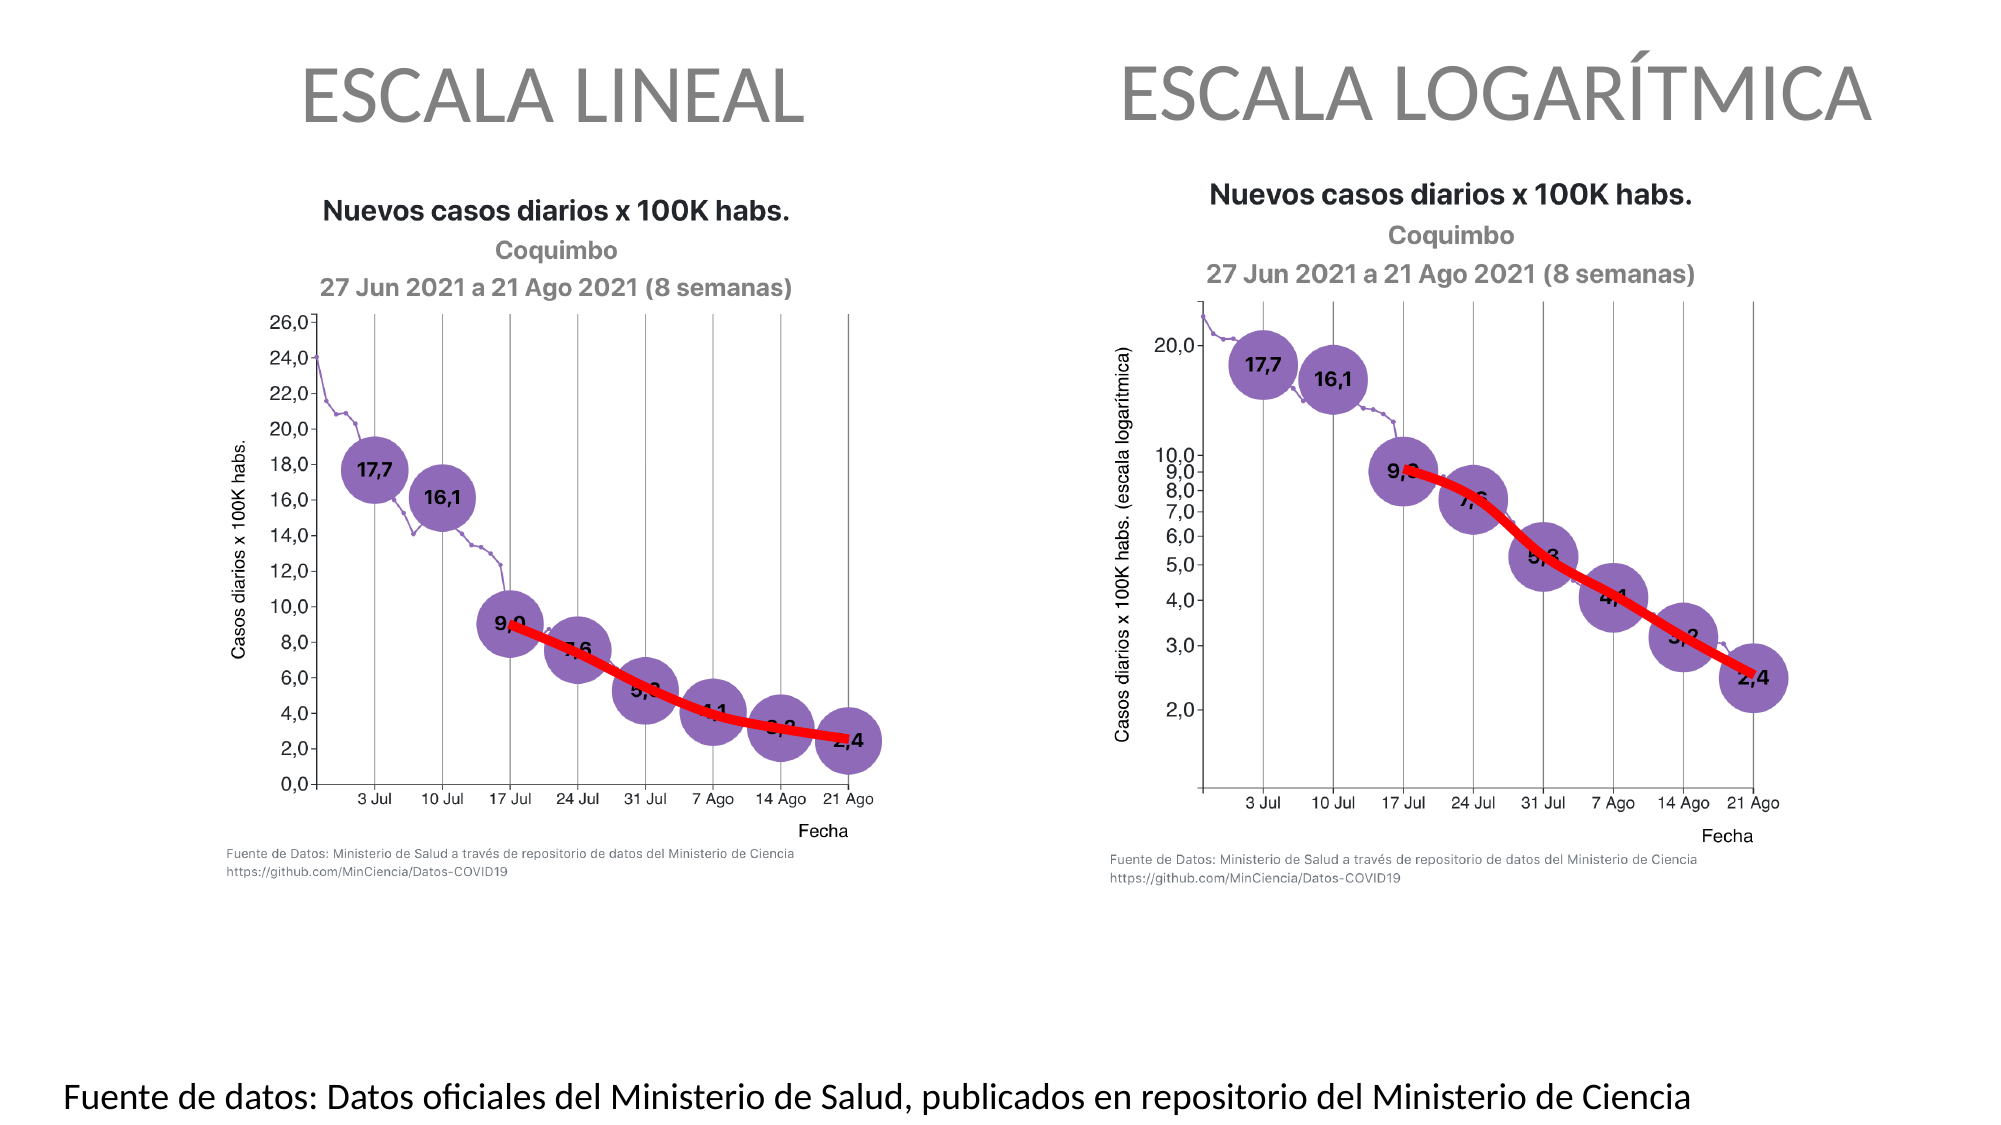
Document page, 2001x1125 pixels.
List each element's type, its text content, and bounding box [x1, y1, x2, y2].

text_box ESCALA LINEAL [286, 32, 822, 147]
picture [208, 176, 900, 887]
text_box ESCALA LOGARÍTMICA [1105, 29, 1889, 145]
picture [1100, 176, 1822, 887]
